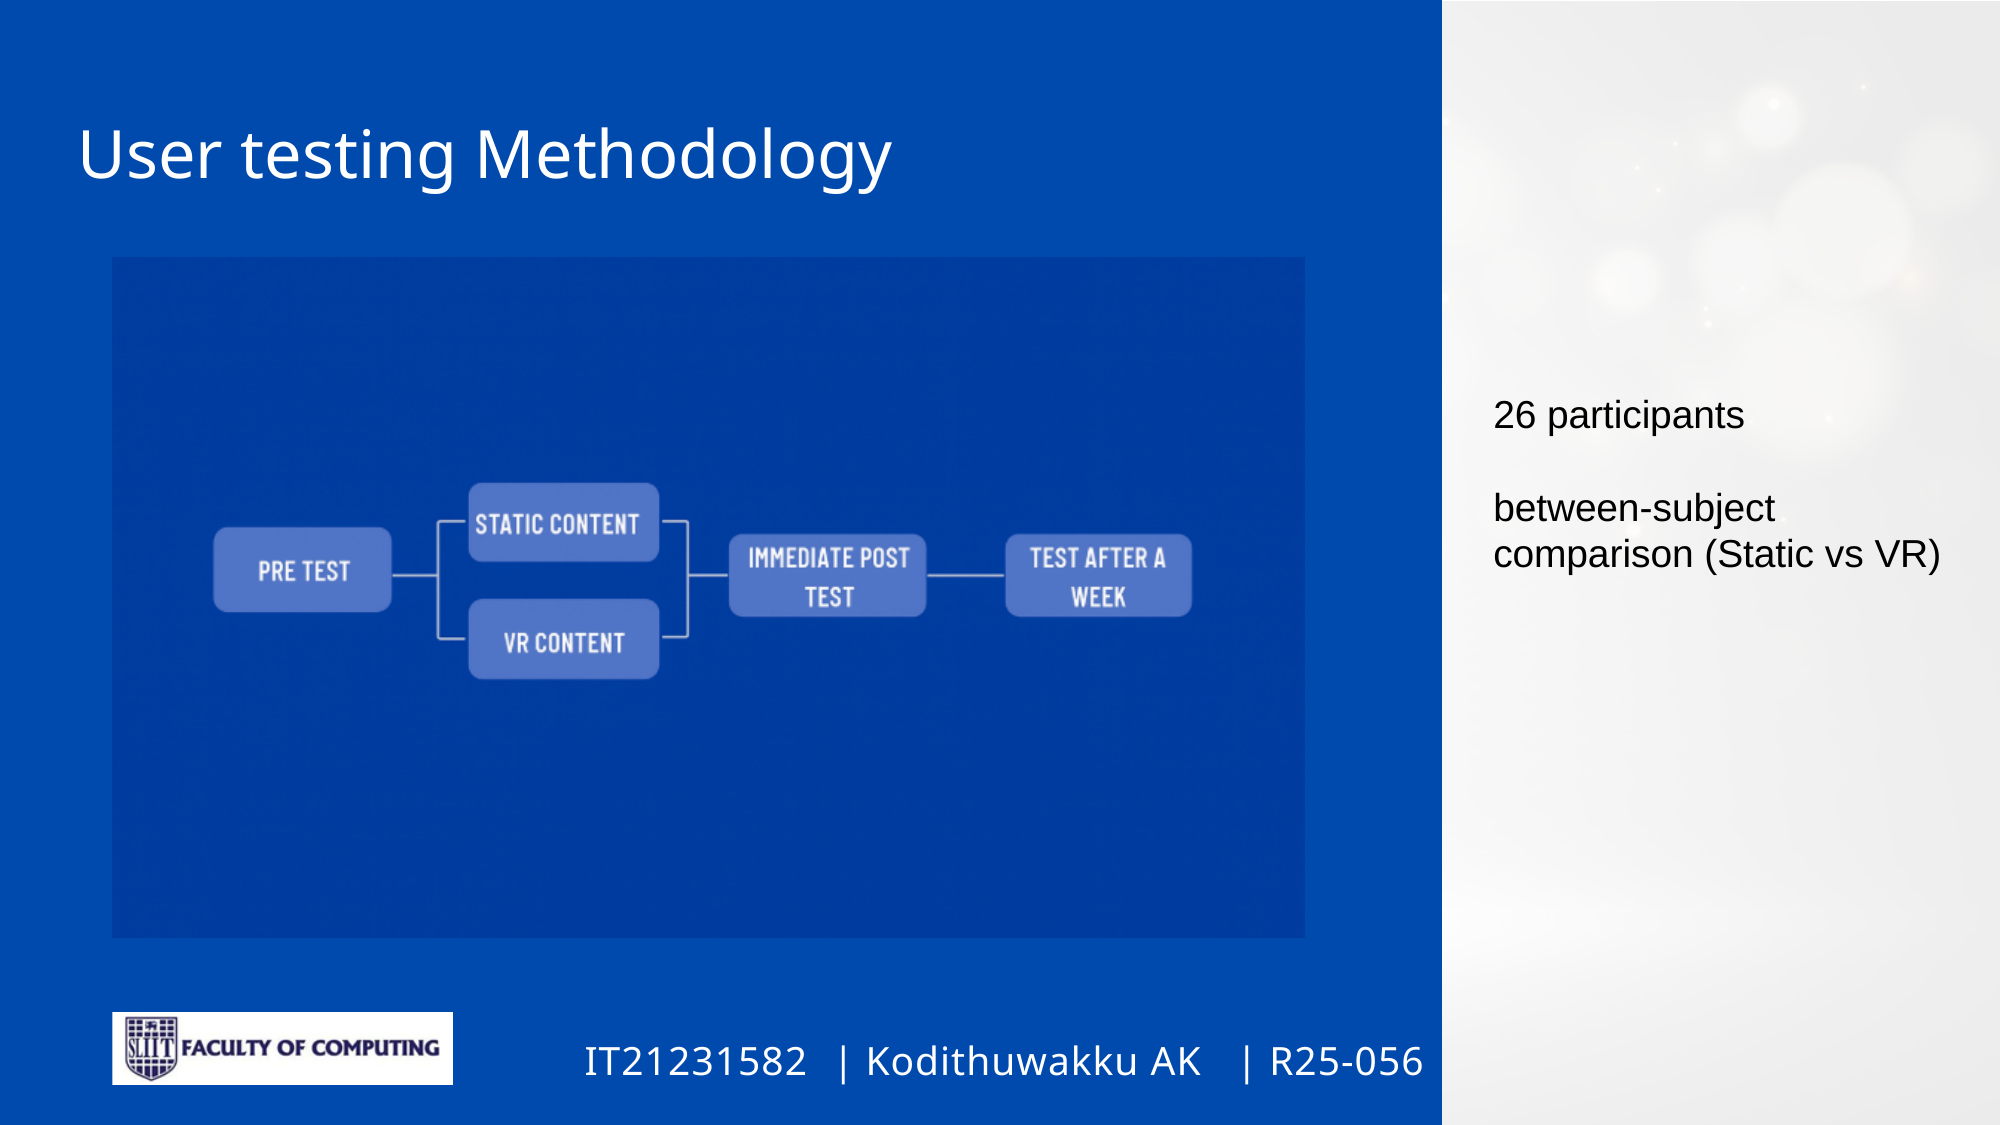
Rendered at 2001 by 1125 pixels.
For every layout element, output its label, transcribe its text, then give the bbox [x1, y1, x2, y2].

text_box [1443, 1, 2000, 1125]
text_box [0, 0, 1443, 1125]
picture [111, 256, 1305, 939]
text_box 26 participants between-subject comparison (Static vs VR) [1483, 384, 1978, 581]
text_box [111, 1006, 1426, 1086]
